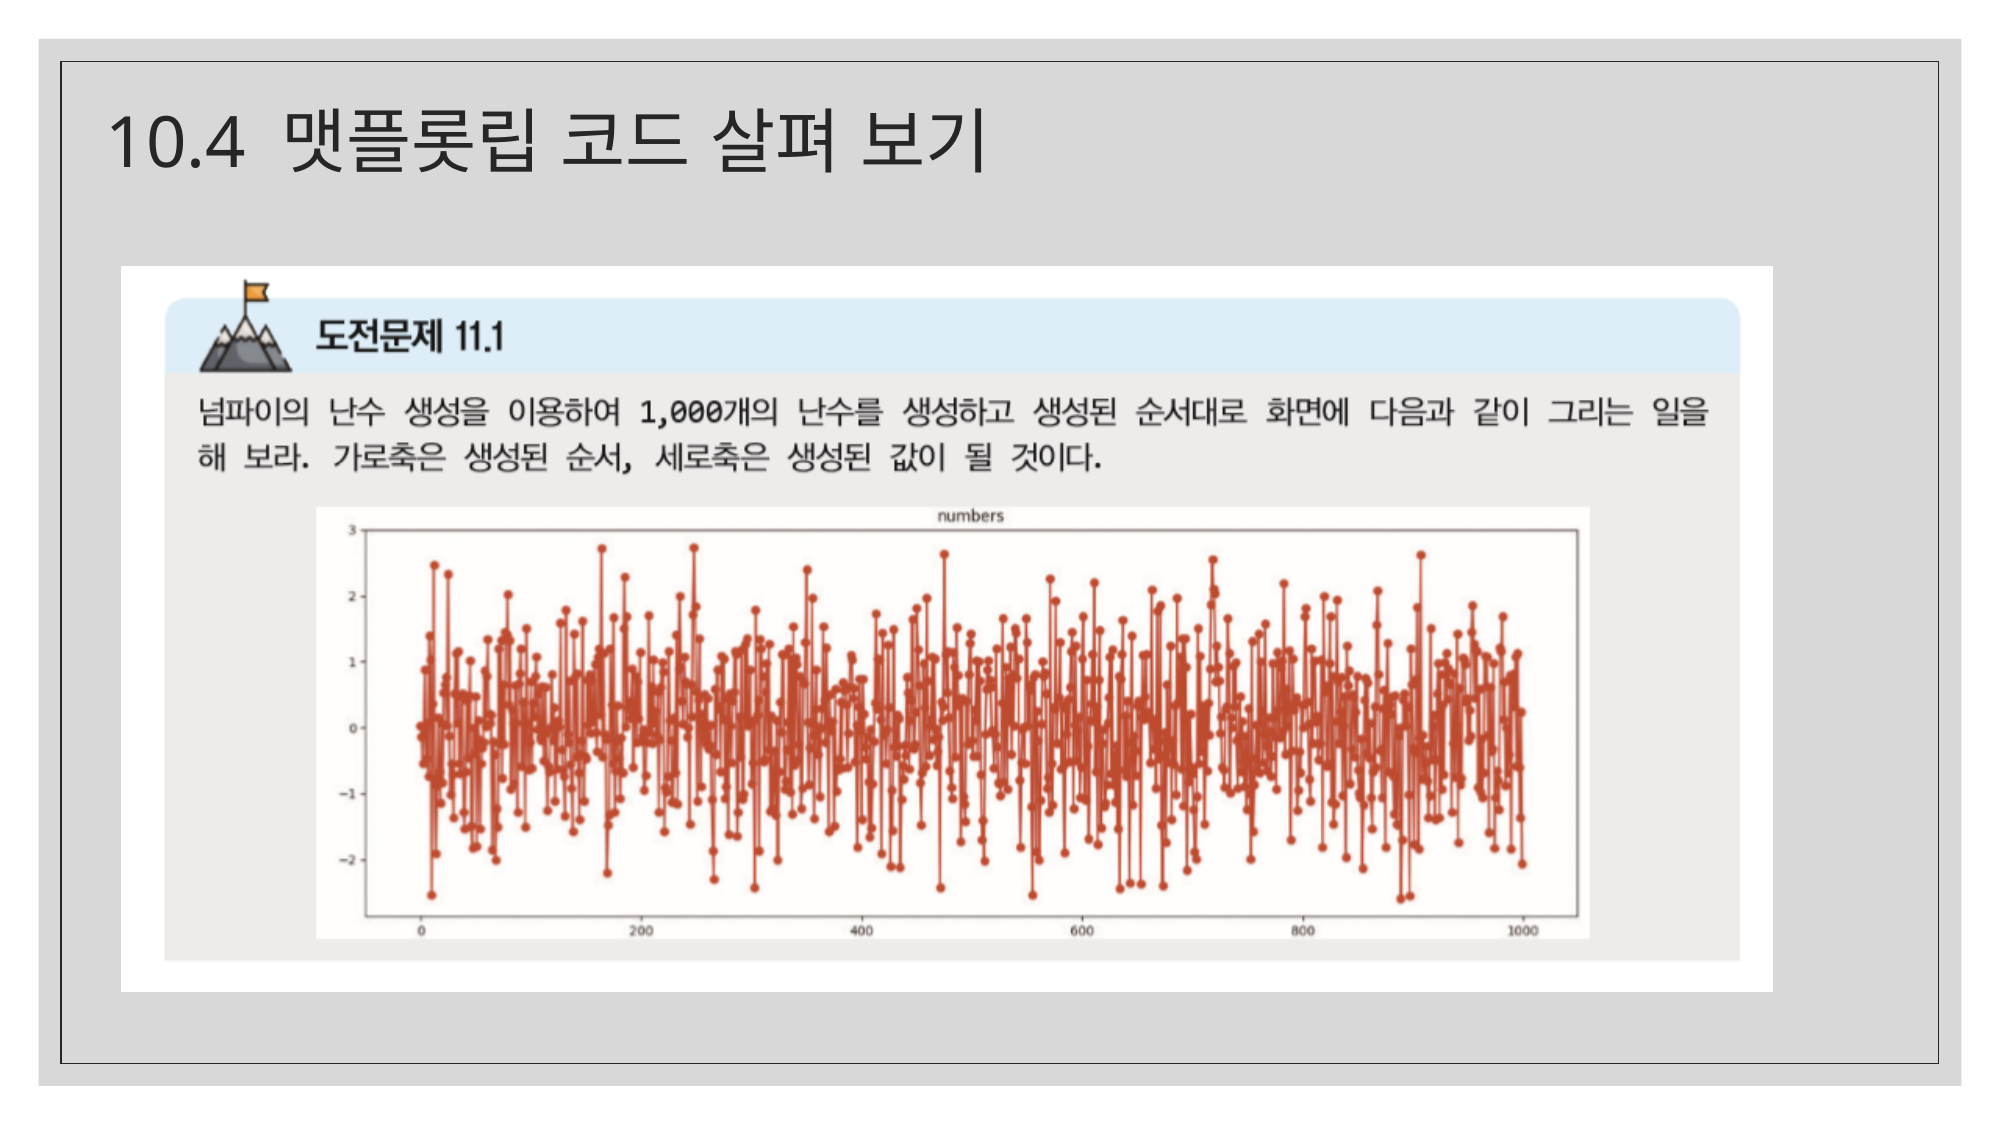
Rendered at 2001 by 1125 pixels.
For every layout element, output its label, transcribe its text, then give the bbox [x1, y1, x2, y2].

title 10.4 맷플롯립 코드 살펴 보기 [90, 35, 1905, 253]
text_box [1905, 35, 2000, 143]
picture [121, 266, 1773, 992]
